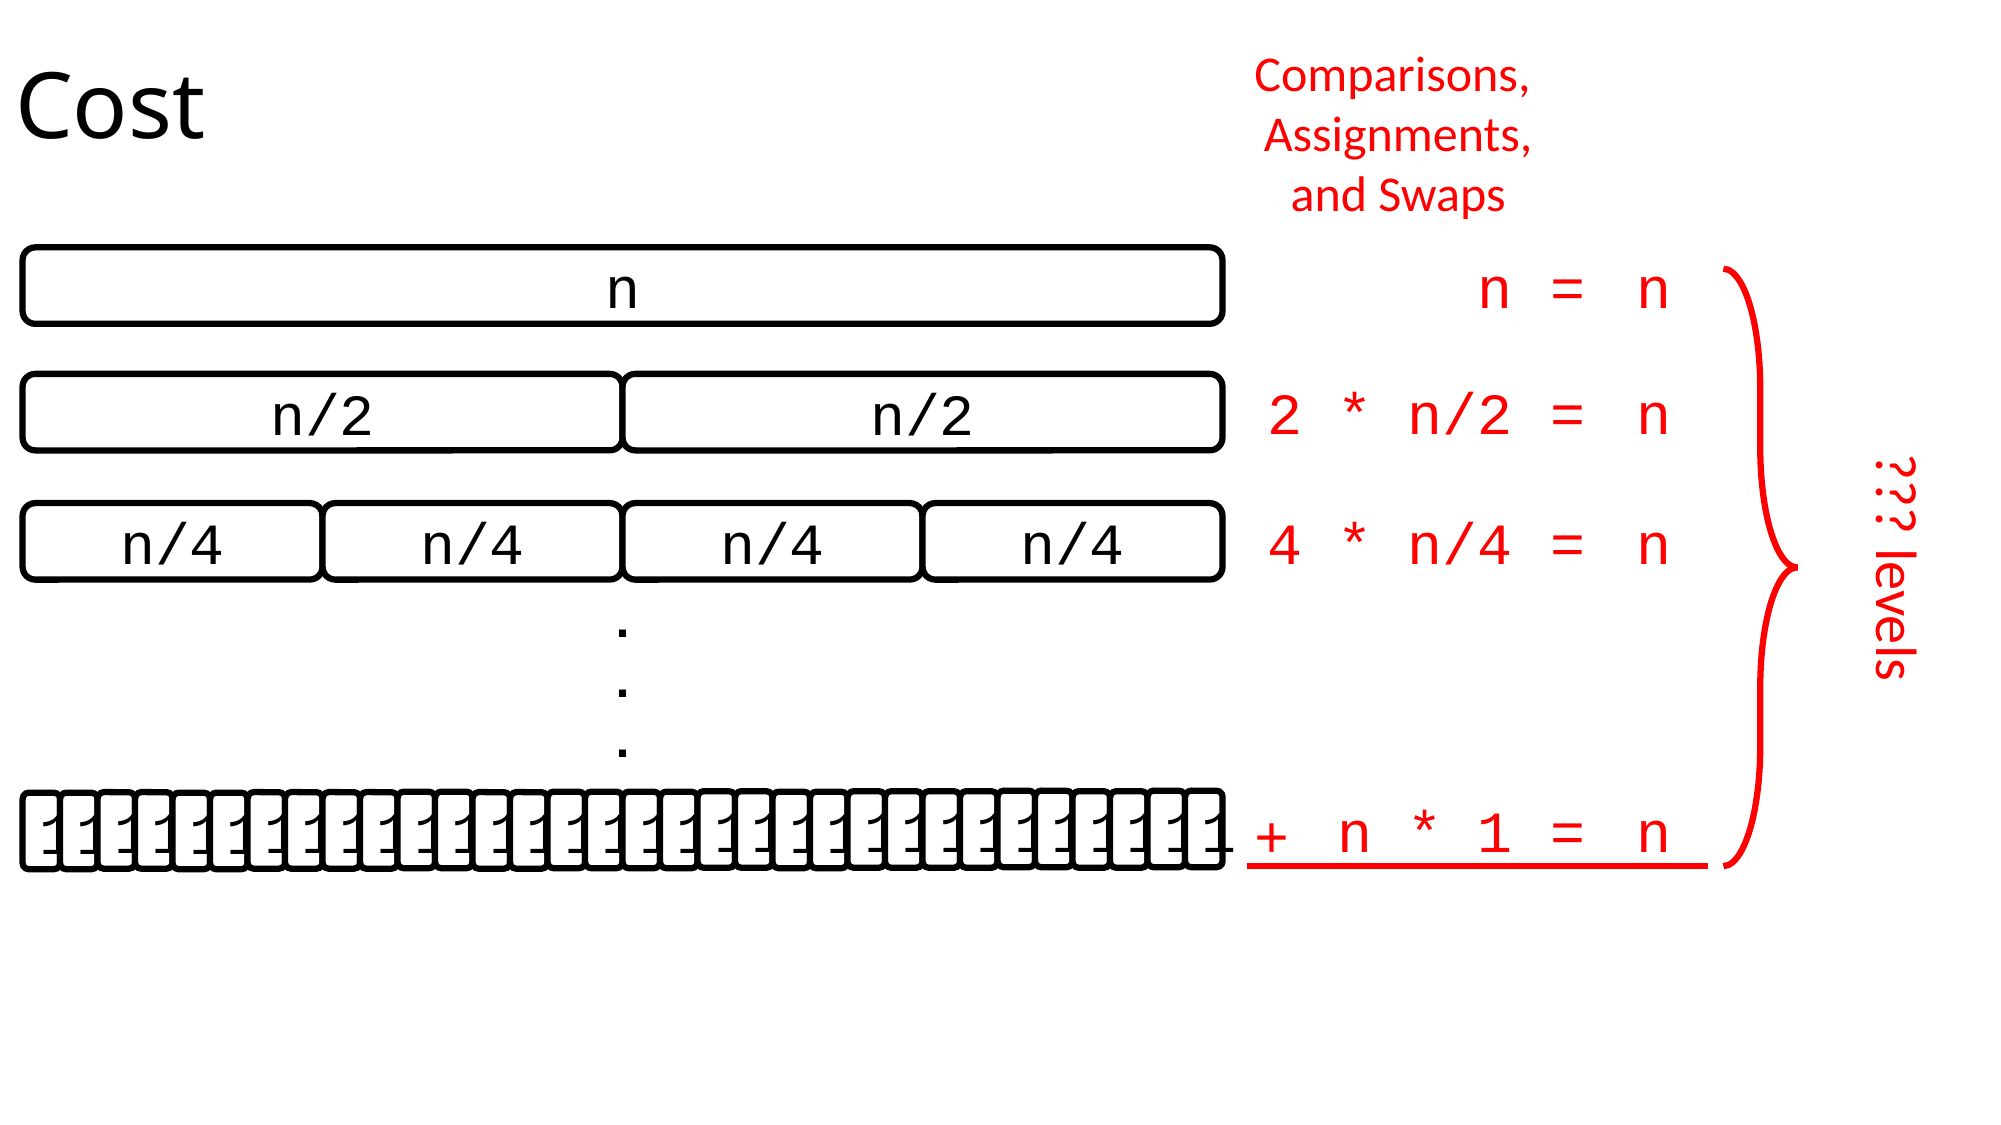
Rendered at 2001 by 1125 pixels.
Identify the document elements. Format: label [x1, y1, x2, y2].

text_box [1620, 498, 1686, 584]
text_box [1322, 786, 1528, 863]
text_box [1535, 242, 1601, 328]
text_box [1620, 786, 1686, 863]
text_box [21, 246, 1224, 325]
title [0, 0, 1725, 218]
text_box [1535, 498, 1601, 584]
text_box [1219, 34, 1577, 229]
text_box [1620, 369, 1686, 454]
text_box [21, 789, 1224, 871]
text_box [21, 372, 1224, 452]
text_box [1462, 242, 1528, 328]
text_box [1535, 369, 1601, 454]
text_box [1252, 369, 1527, 454]
text_box [1239, 792, 1709, 877]
text_box [1535, 786, 1601, 863]
text_box [21, 502, 1224, 775]
text_box [1620, 242, 1686, 328]
text_box [1252, 498, 1527, 584]
text_box [1857, 439, 1943, 696]
text_box [1723, 268, 1798, 867]
